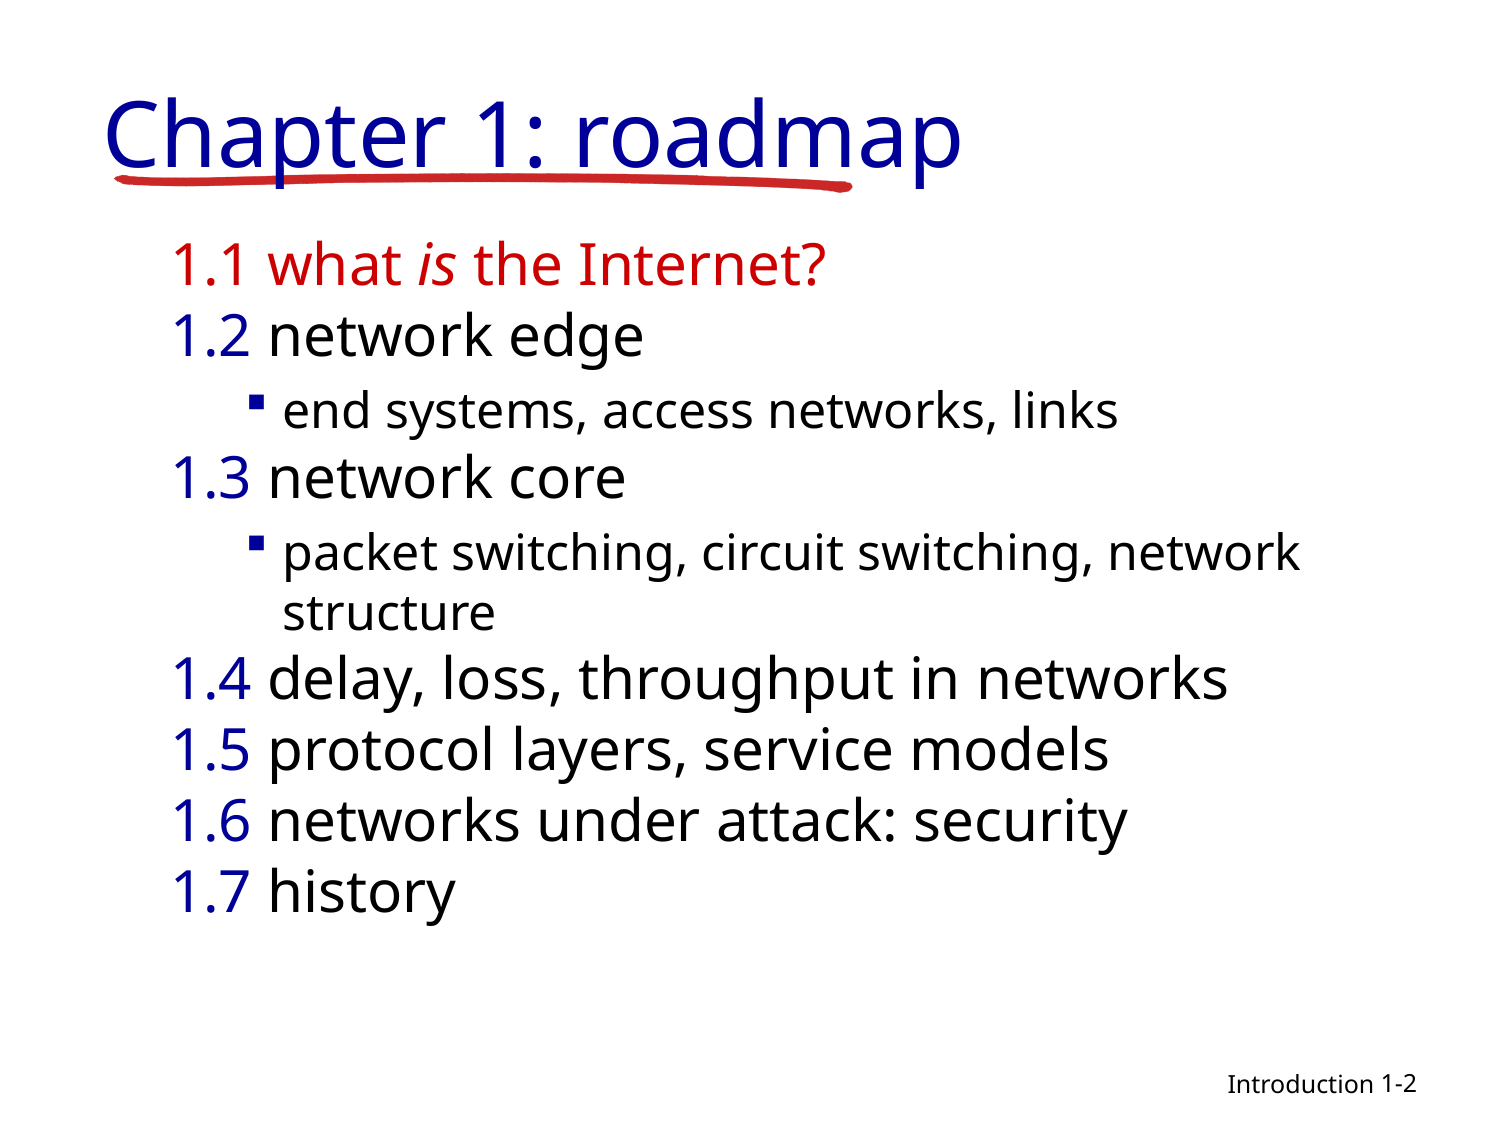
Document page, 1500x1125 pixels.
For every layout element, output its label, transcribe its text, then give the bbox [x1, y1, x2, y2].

footer Introduction [914, 1060, 1391, 1109]
list 1.1 what is the Internet? 1.2 network edge end systems, access networks, links 1.3 network core packet switching, circuit switching, network structure 1.4 delay, loss, throughput in networks 1.5 protocol layers, service models 1.6 networks under attack: security 1.7 history [79, 230, 1427, 994]
slide_number 1-2 [1365, 1059, 1477, 1106]
picture [111, 168, 862, 198]
title Chapter 1: roadmap [87, 37, 1363, 225]
